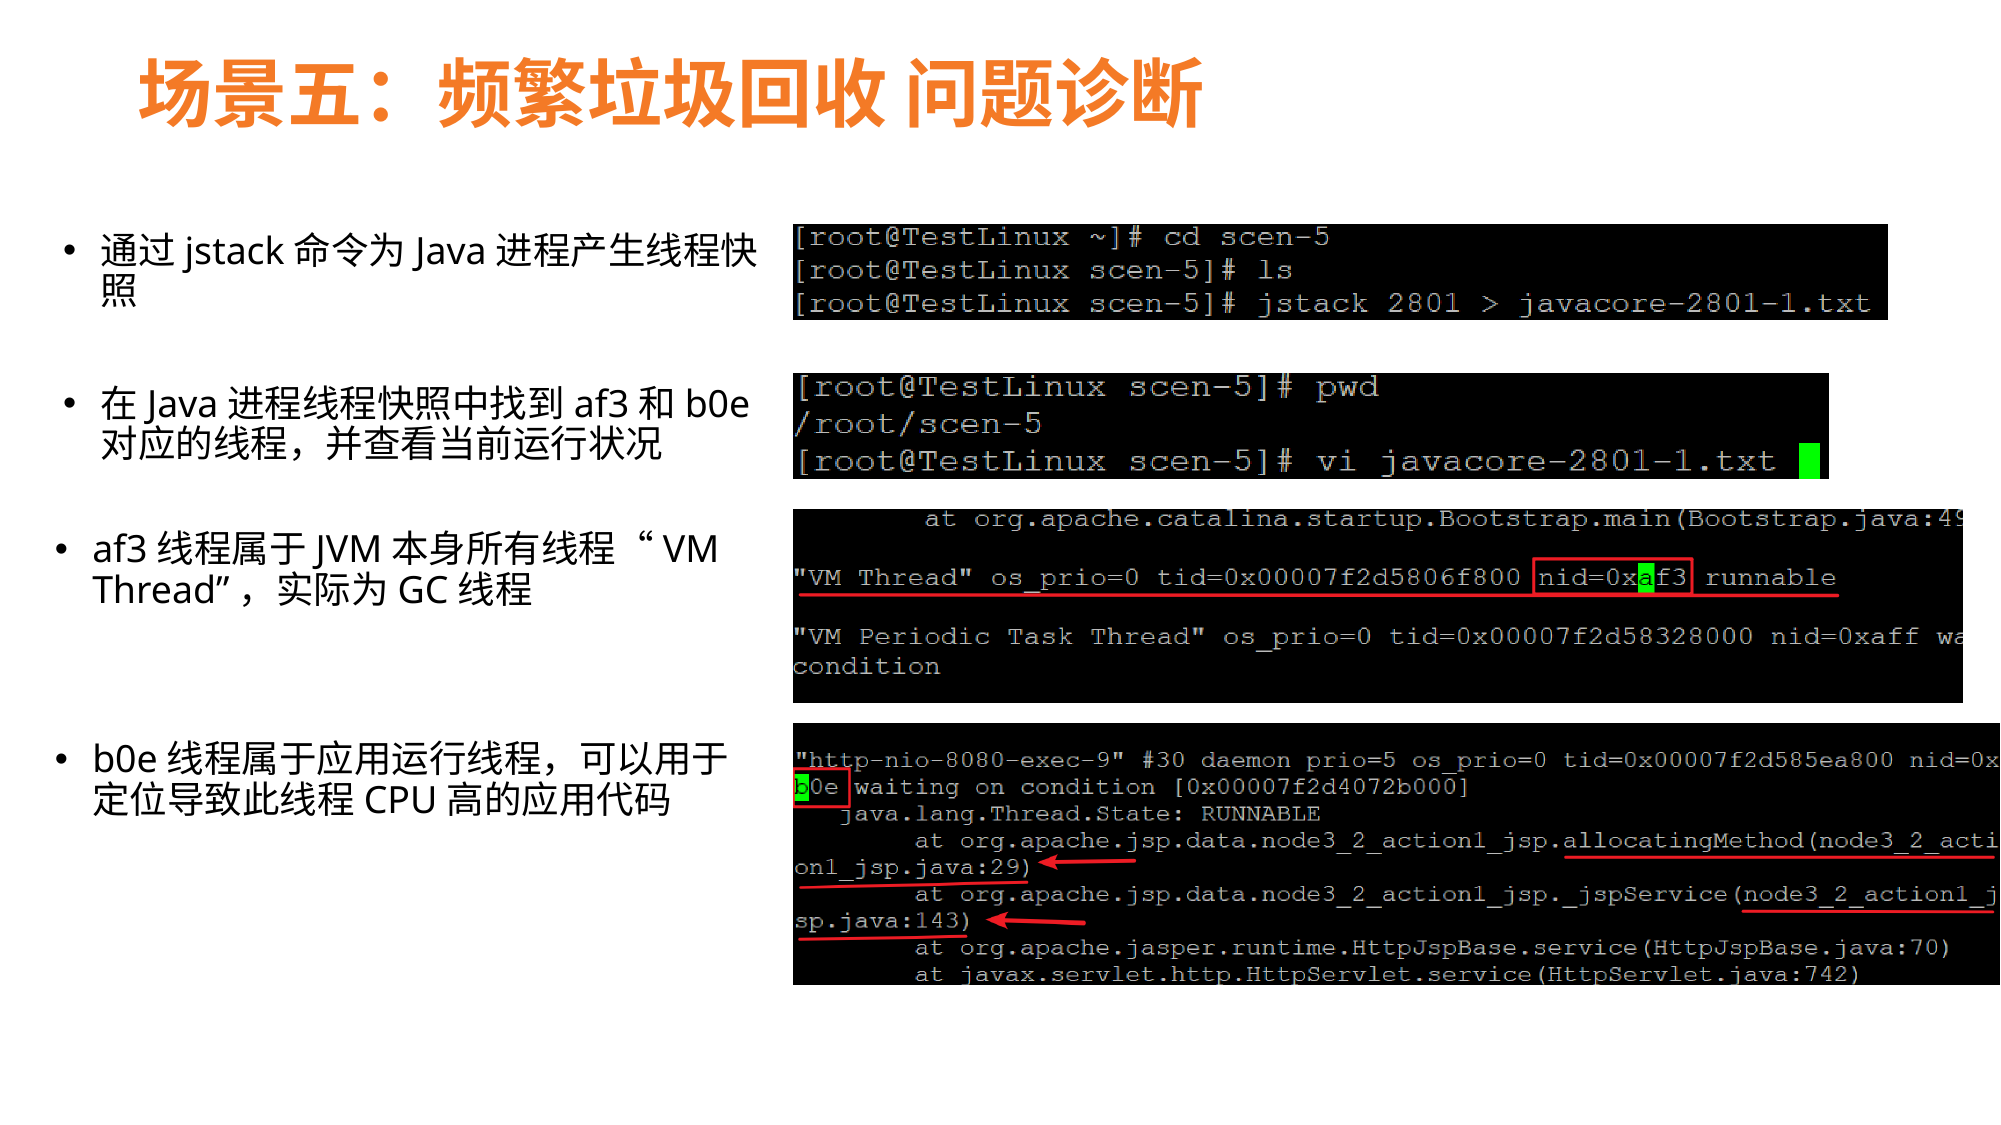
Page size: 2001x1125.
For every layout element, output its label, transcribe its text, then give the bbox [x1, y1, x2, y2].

text_box 在Java进程线程快照中找到af3和b0e对应的线程，并查看当前运行状况 [48, 377, 781, 474]
text_box 通过jstack命令为Java进程产生线程快照 [48, 224, 781, 320]
text_box b0e线程属于应用运行线程，可以用于定位导致此线程CPU高的应用代码 [39, 732, 772, 829]
picture [793, 224, 1888, 320]
picture [793, 723, 2000, 985]
text_box af3线程属于JVM本身所有线程“VM Thread”，实际为GC线程 [39, 522, 772, 619]
picture [793, 373, 1829, 479]
picture [793, 509, 1963, 703]
title 场景五：频繁垃圾回收 问题诊断 [122, 15, 1848, 179]
